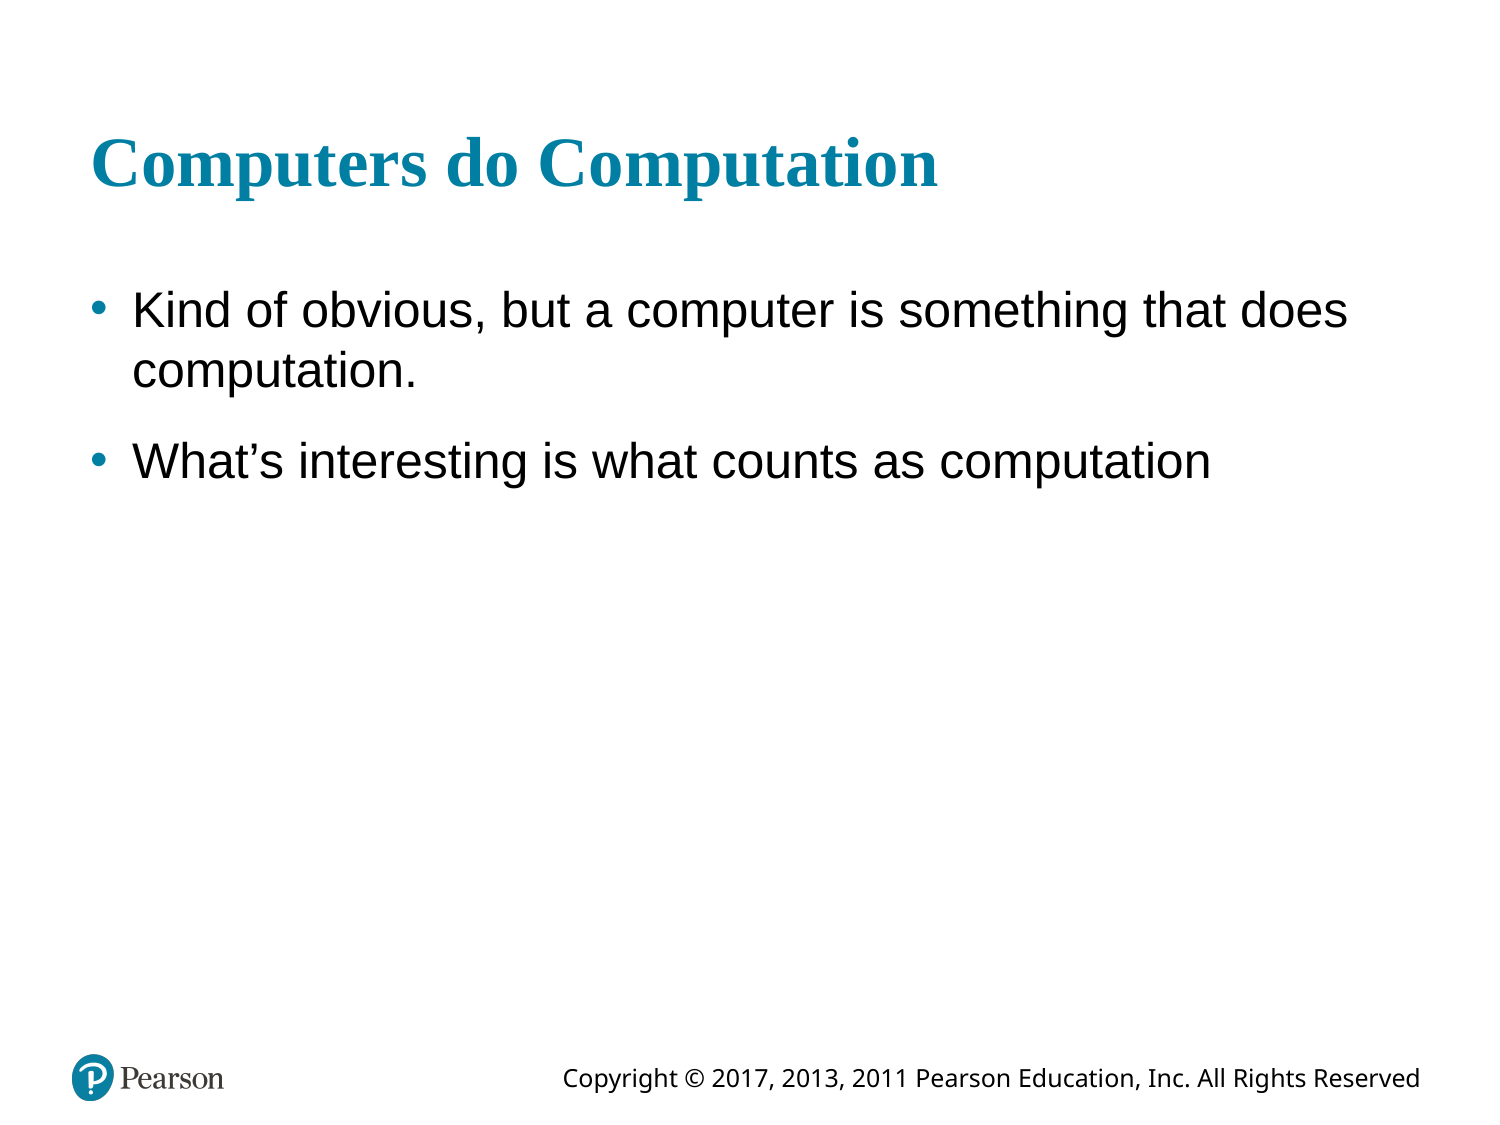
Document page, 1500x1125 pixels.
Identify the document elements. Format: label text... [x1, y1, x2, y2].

picture [98, 1054, 224, 1101]
list Kind of obvious, but a computer is something that does computation. What’s interesting is what counts as computation [75, 262, 1425, 1005]
picture [80, 1063, 106, 1088]
title Computers do Computation [75, 35, 1425, 216]
picture [72, 1087, 83, 1101]
picture [72, 1054, 88, 1070]
